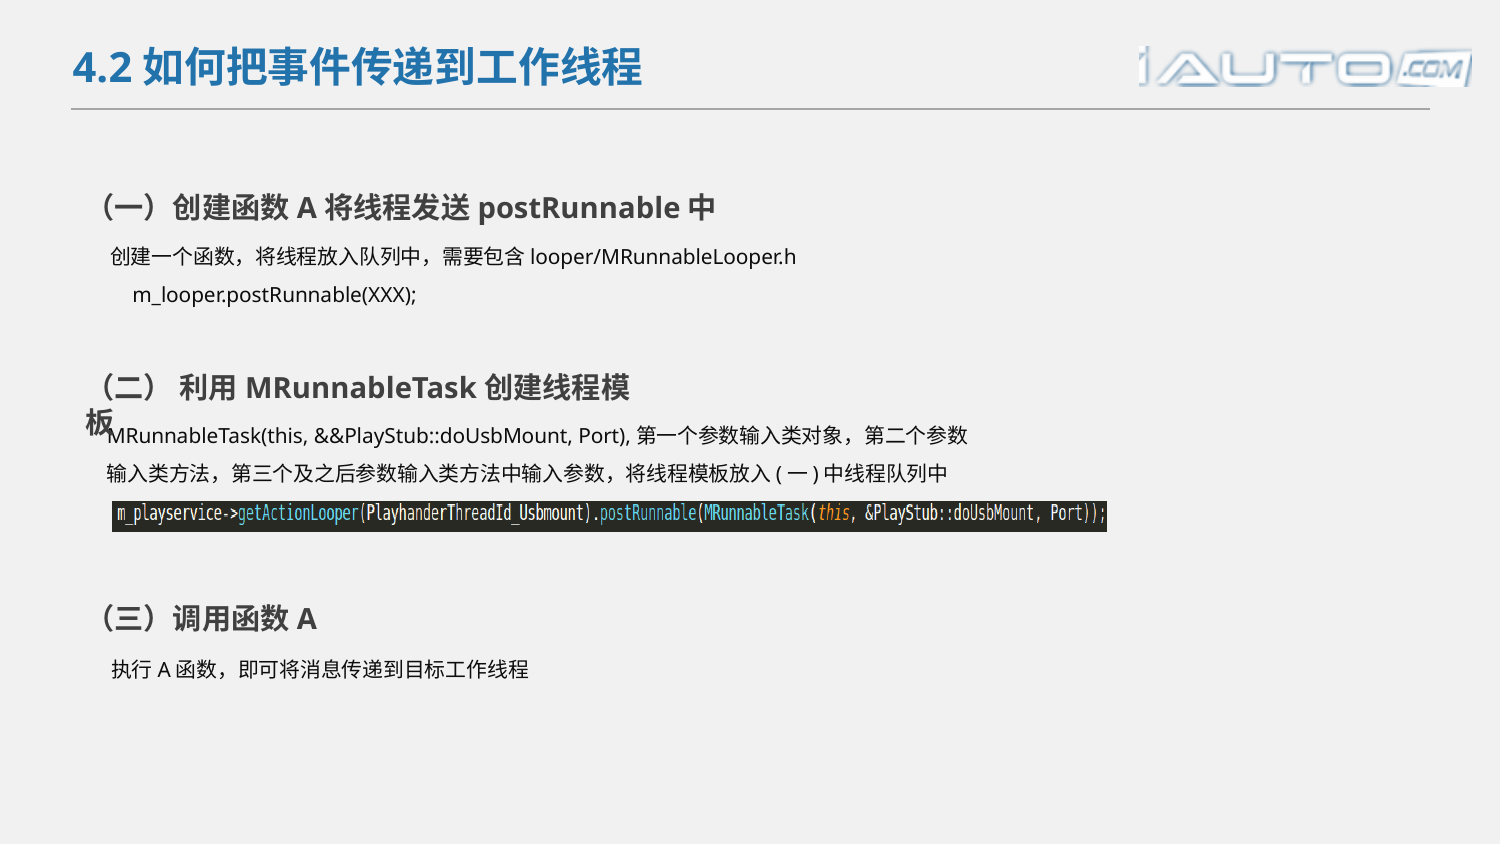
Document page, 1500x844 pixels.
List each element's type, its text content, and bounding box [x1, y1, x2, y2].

picture [1139, 45, 1472, 88]
text_box 4.2如何把事件传递到工作线程 [57, 33, 659, 99]
text_box 执行A函数，即可将消息传递到目标工作线程 [98, 637, 1003, 688]
text_box （二） 利用MRunnableTask创建线程模板 [76, 364, 668, 444]
text_box 创建一个函数，将线程放入队列中，需要包含looper/MRunnableLooper.h m_looper.postRunnable(XXX); [97, 224, 1002, 313]
text_box MRunnableTask(this, &&PlayStub::doUsbMount, Port),第一个参数输入类对象，第二个参数输入类方法，第三个及之后参数输入类方法中输入参数，将线程模板放入(一)中线程队列中 [94, 403, 999, 492]
picture [111, 501, 1107, 533]
text_box （一）创建函数A将线程发送postRunnable中 [76, 185, 762, 229]
text_box （三）调用函数A [76, 595, 491, 640]
